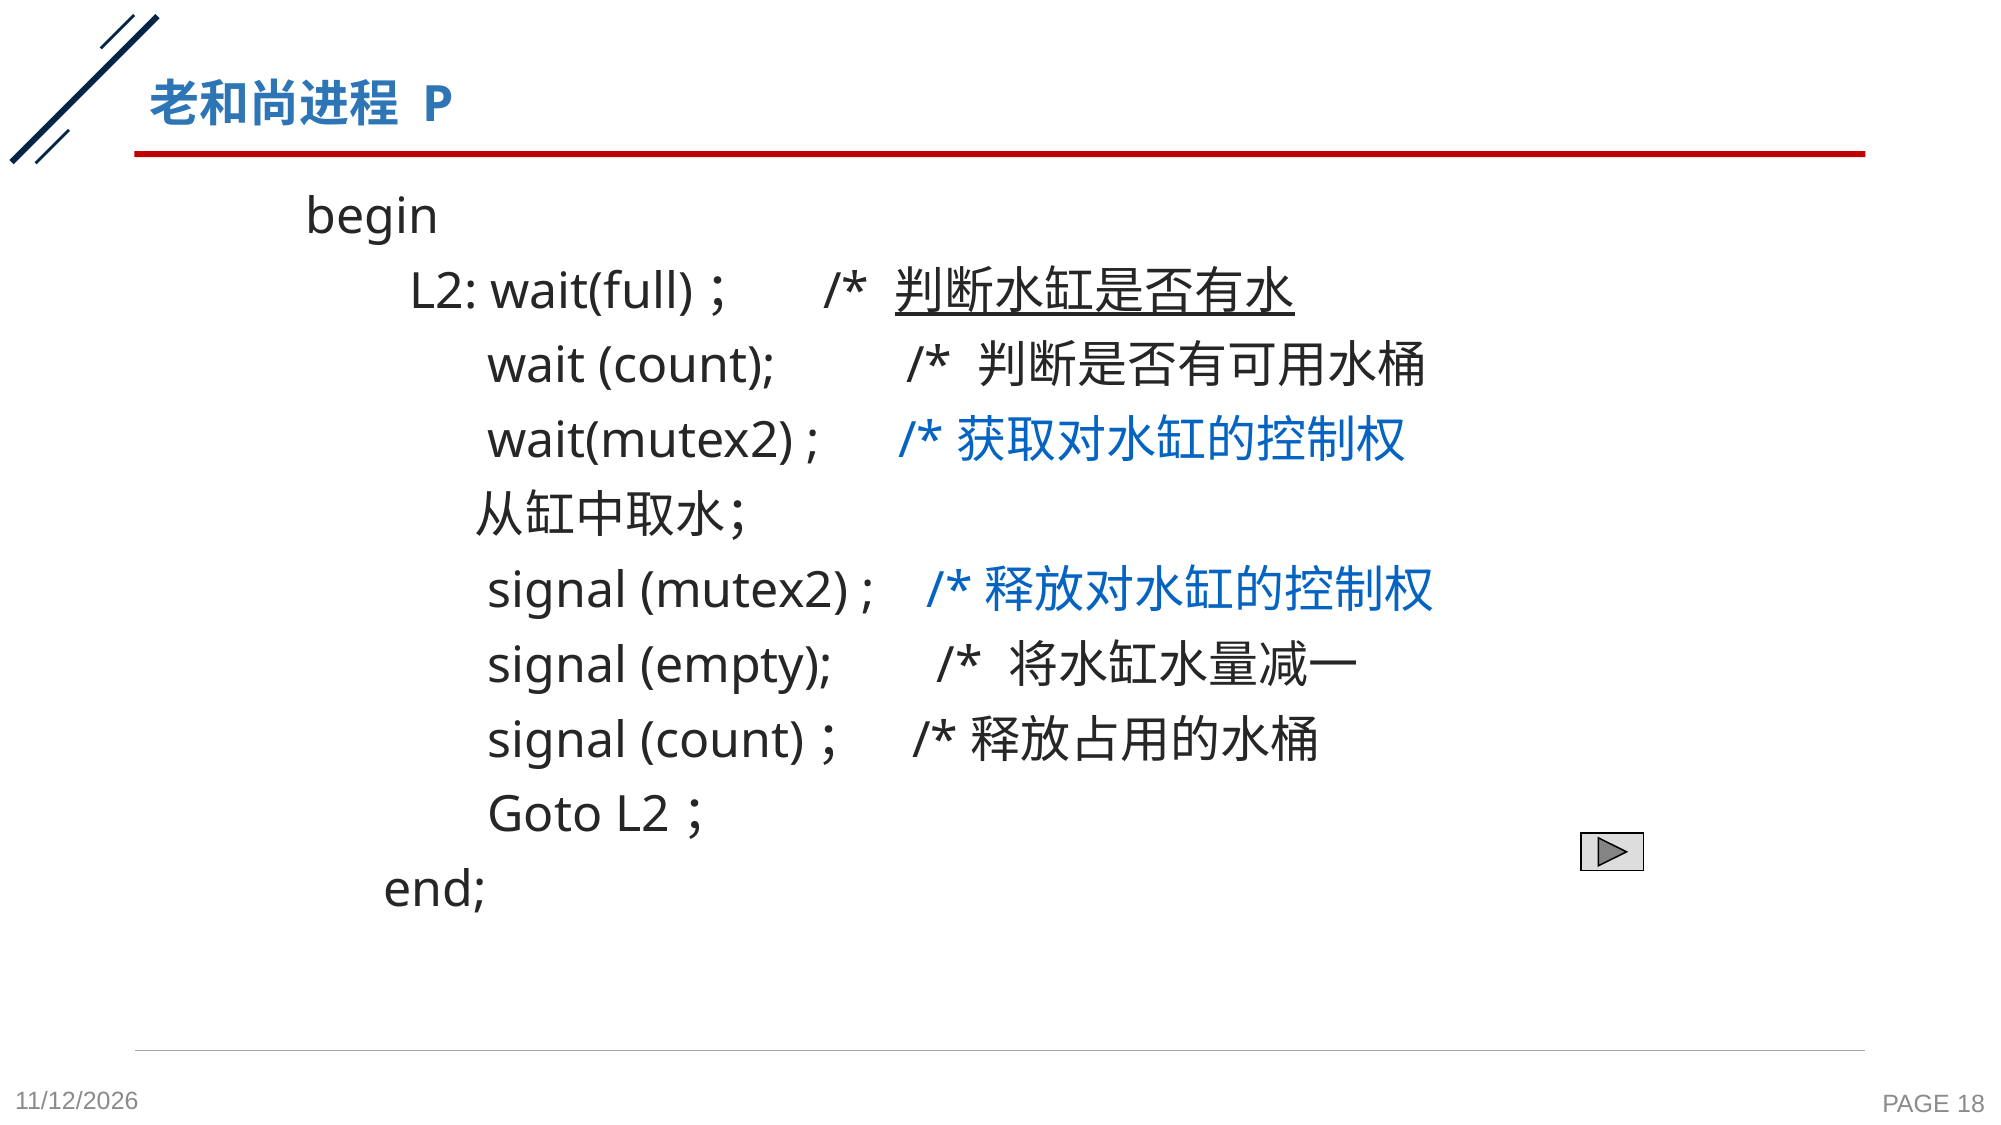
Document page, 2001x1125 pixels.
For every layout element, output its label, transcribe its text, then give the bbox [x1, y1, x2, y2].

title 老和尚进程 P [134, 59, 1866, 150]
slide_number PAGE 18 [1783, 1077, 2000, 1125]
list begin L2: wait(full)； /* 判断水缸是否有水 wait (count); /* 判断是否有可用水桶 wait(mutex2) ; /*获取对水缸的控制权 从缸中取水； signal (mutex2) ; /*释放对水缸的控制权 signal (empty); /* 将水缸水量减一 signal (count)； /*释放占用的水桶 Goto L2； end; [290, 182, 1950, 1063]
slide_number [0, 1073, 178, 1125]
